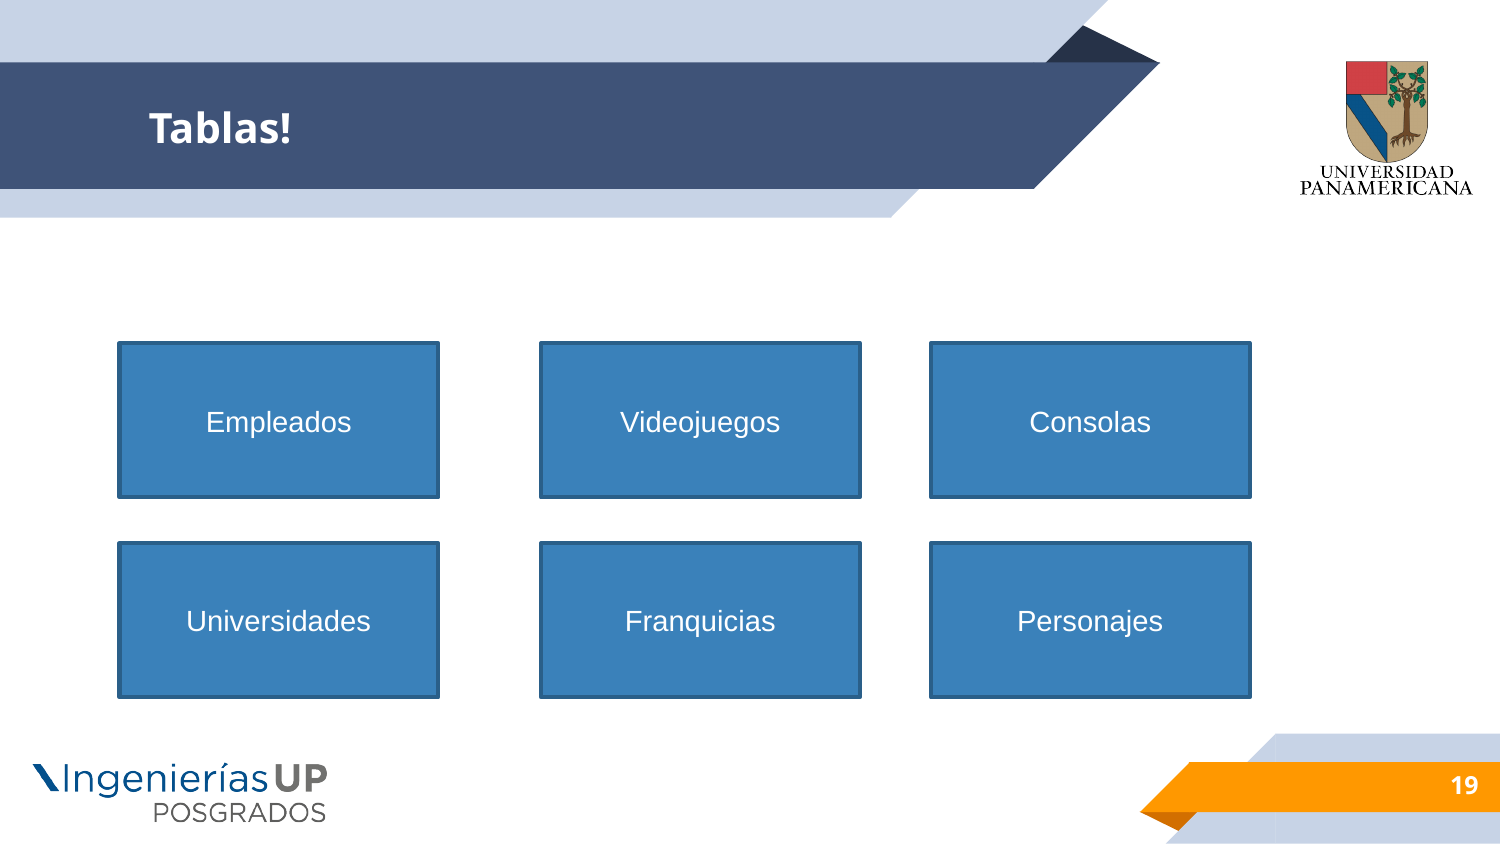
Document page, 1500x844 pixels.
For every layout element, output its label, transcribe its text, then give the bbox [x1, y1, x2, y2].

text_box Videojuegos [539, 341, 862, 499]
text_box Franquicias [539, 541, 862, 699]
title Tablas! [133, 64, 1035, 190]
text_box Universidades [117, 541, 440, 699]
picture [1286, 44, 1490, 210]
text_box Empleados [117, 341, 440, 499]
picture [15, 737, 344, 844]
text_box Consolas [929, 341, 1252, 499]
text_box Personajes [929, 541, 1252, 699]
slide_number 19 [1249, 760, 1494, 813]
